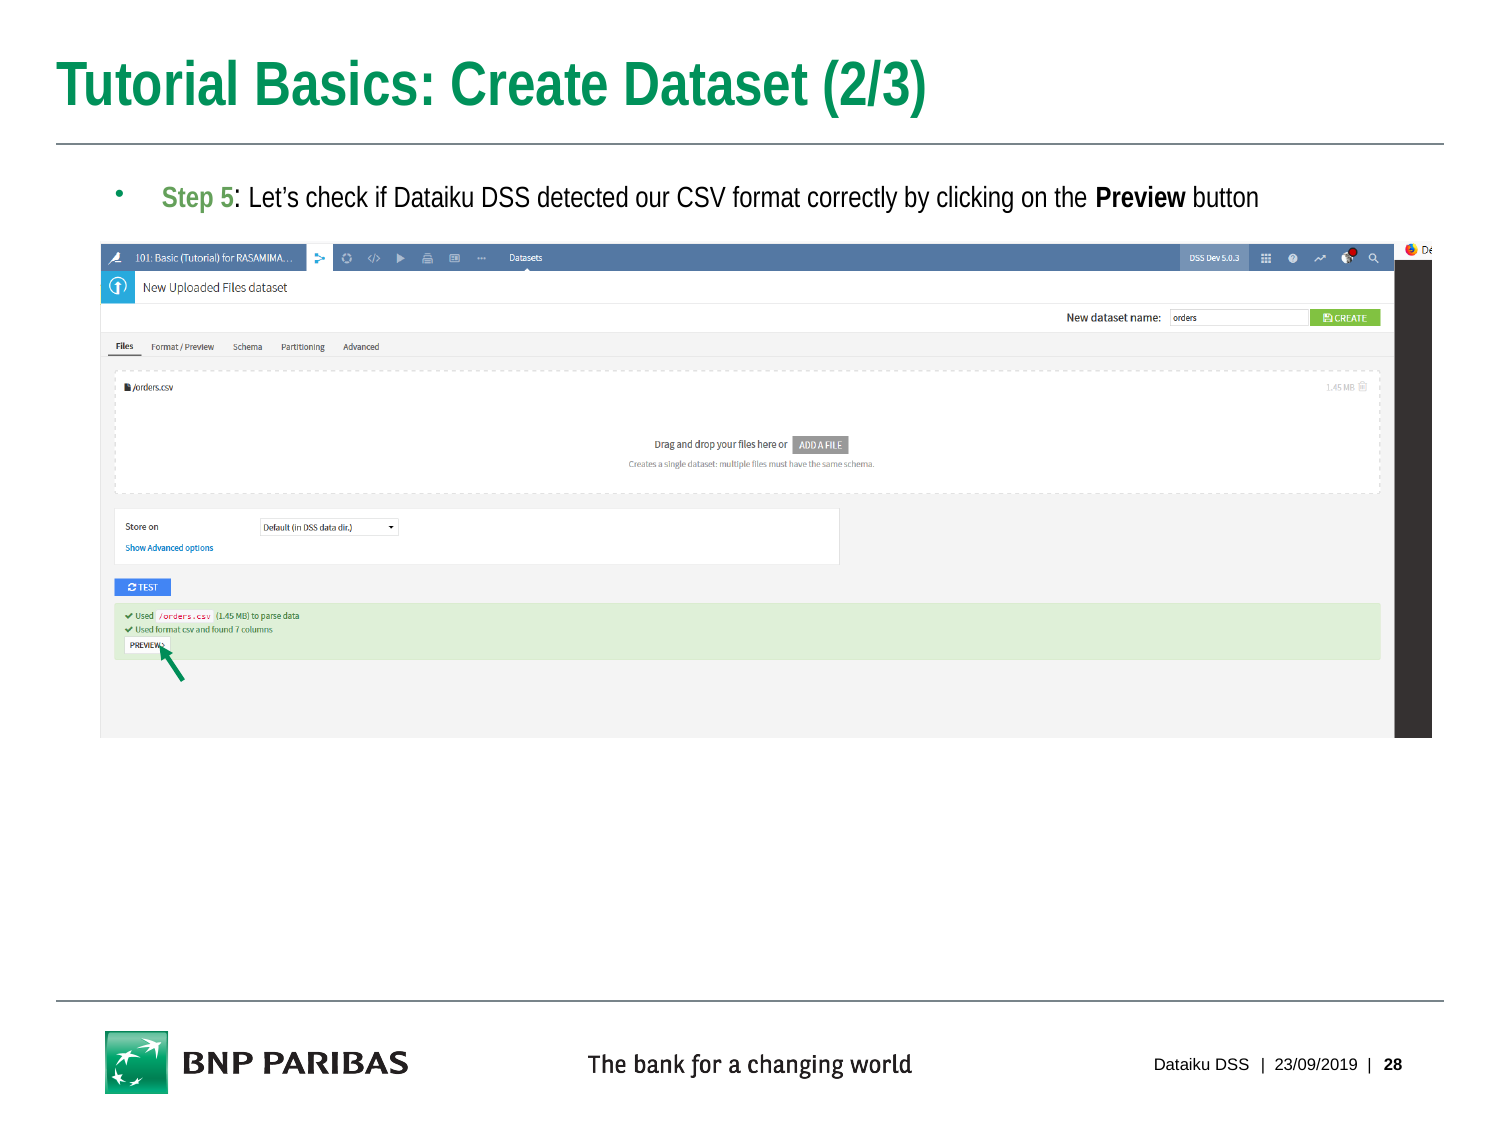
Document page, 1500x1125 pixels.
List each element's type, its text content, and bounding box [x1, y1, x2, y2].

picture [105, 1031, 408, 1094]
picture [100, 241, 1433, 738]
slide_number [1258, 1048, 1372, 1079]
footer Dataiku DSS [918, 1048, 1250, 1079]
picture [588, 1054, 912, 1079]
title Tutorial Basics: Create Dataset (2/3) [56, 19, 1444, 142]
list Step 5: Let’s check if Dataiku DSS detected our CSV format correctly by clicking on the Preview button [56, 173, 1444, 952]
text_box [159, 644, 184, 681]
slide_number 28 [1372, 1048, 1403, 1079]
